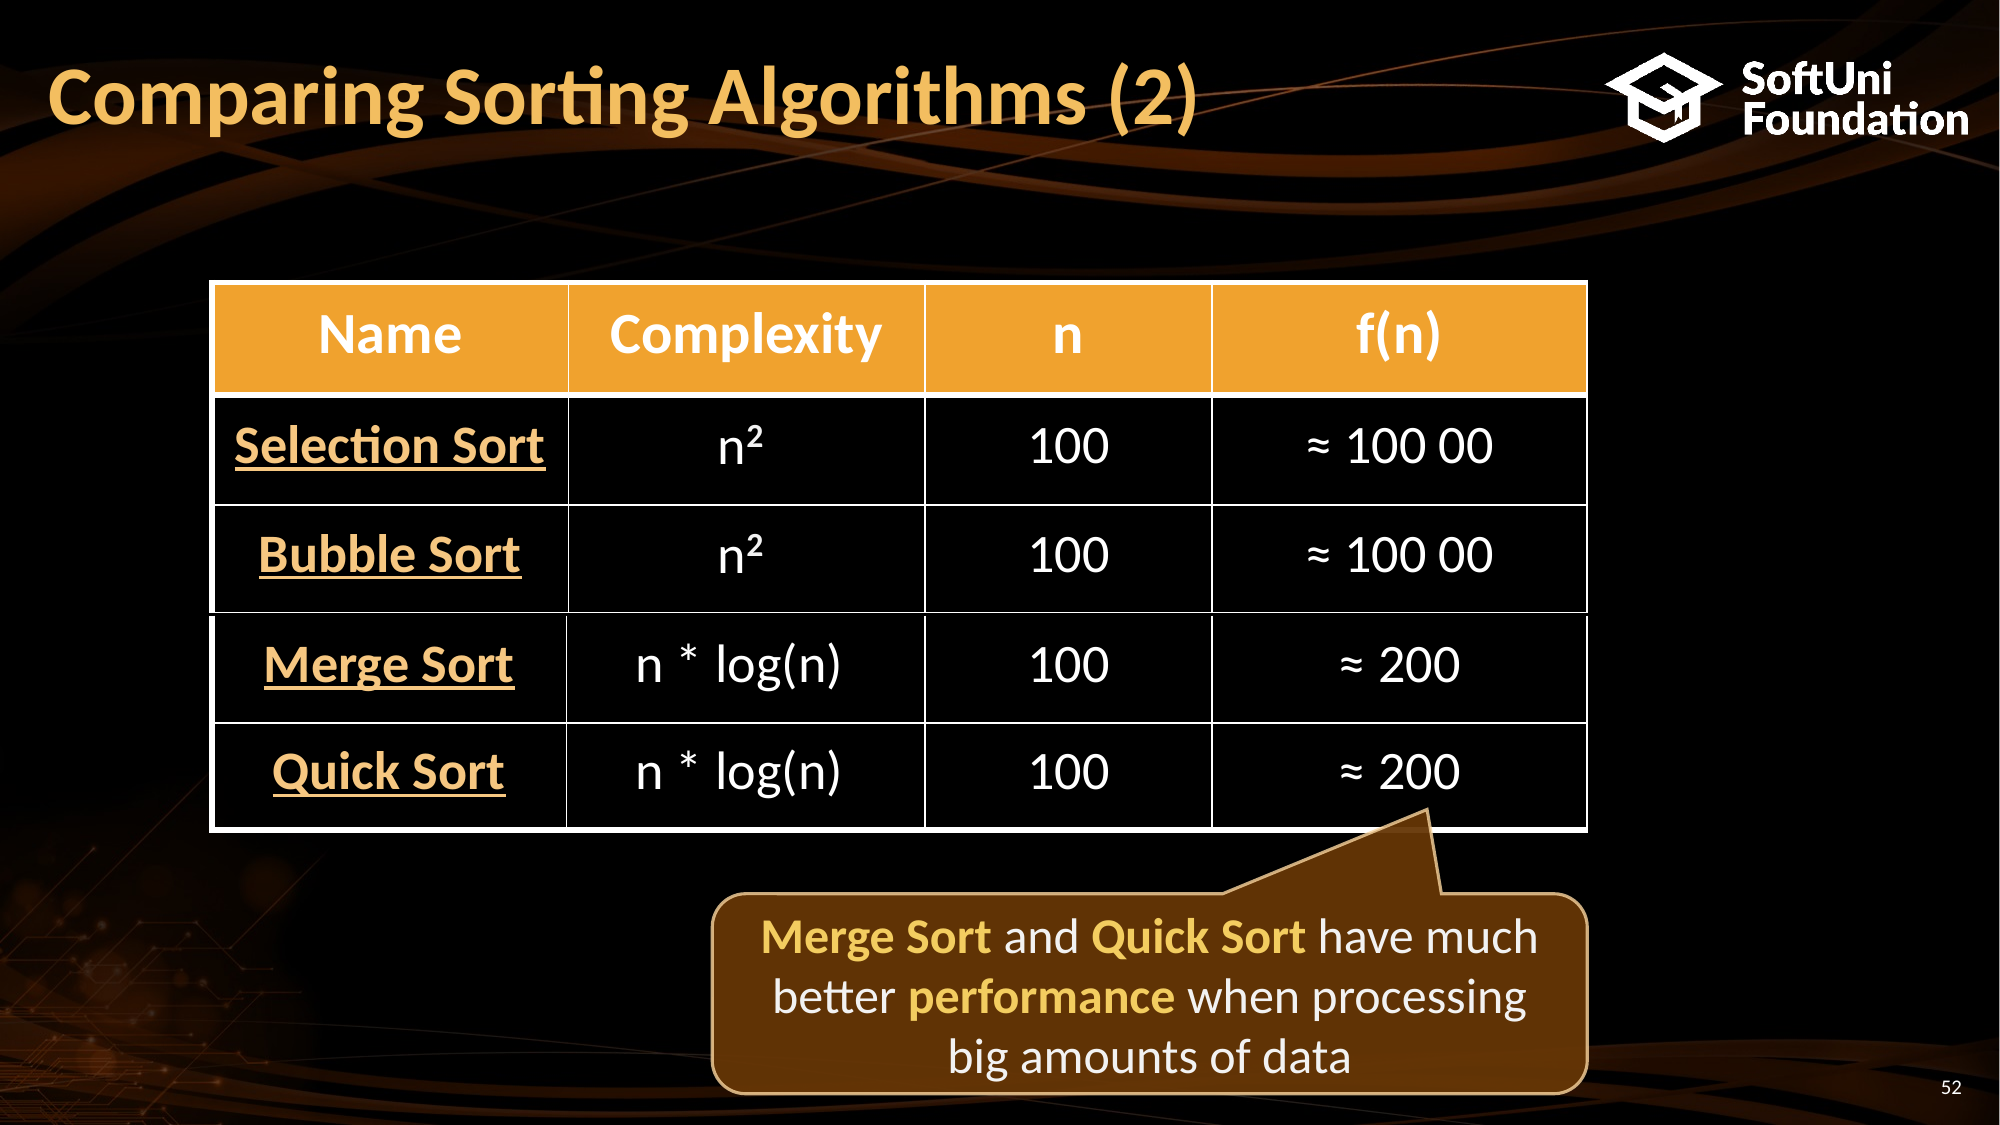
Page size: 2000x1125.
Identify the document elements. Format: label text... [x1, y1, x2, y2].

table_cell n2 [569, 506, 924, 612]
table_header n [926, 285, 1211, 392]
table_cell n * log(n) [567, 724, 924, 827]
title Comparing Sorting Algorithms (2) [30, 6, 1602, 189]
table_cell ≈ 100 00 [1213, 398, 1586, 504]
table_cell ≈ 200 [1213, 724, 1586, 827]
table_cell 100 [926, 398, 1211, 504]
table_cell Quick Sort [215, 724, 566, 827]
table_header Name [215, 285, 568, 392]
table_header 100 [926, 616, 1211, 722]
table_cell Bubble Sort [215, 506, 568, 612]
table_header Merge Sort [215, 616, 566, 722]
table_cell 100 [926, 724, 1211, 827]
table_header ≈ 200 [1213, 616, 1586, 722]
table_header Complexity [569, 285, 924, 392]
text_box Merge Sort and Quick Sort have much better performance when processing big amounts of data [711, 808, 1589, 1095]
table_cell Selection Sort [215, 398, 568, 504]
slide_number 52 [1897, 1070, 1968, 1103]
table_cell ≈ 100 00 [1213, 506, 1586, 612]
table_cell n2 [569, 398, 924, 504]
table_header n * log(n) [567, 616, 924, 722]
table_header f(n) [1213, 285, 1586, 392]
table_cell 100 [926, 506, 1211, 612]
picture [0, 0, 2000, 1125]
